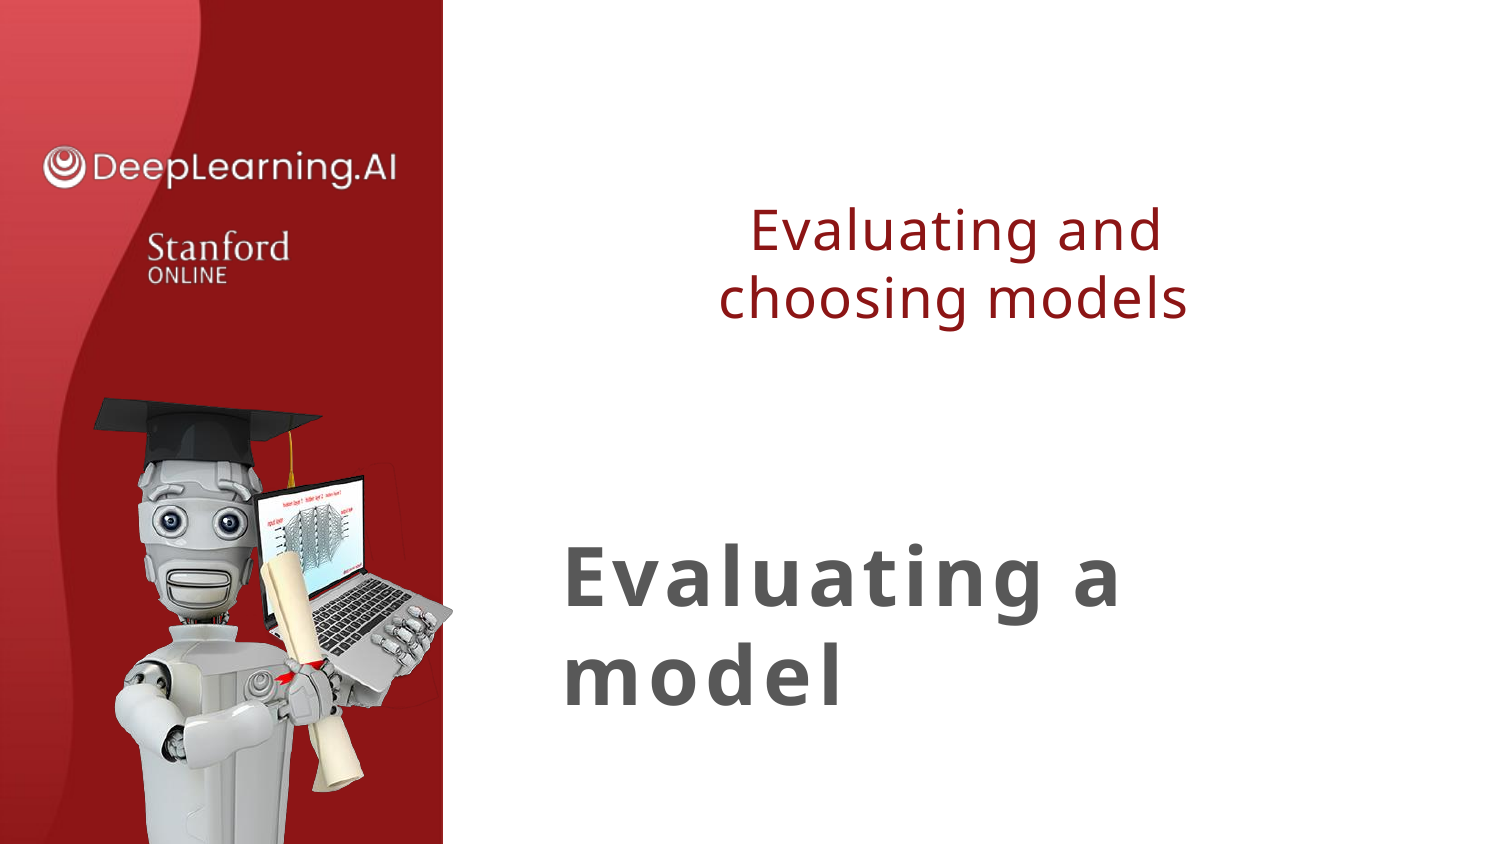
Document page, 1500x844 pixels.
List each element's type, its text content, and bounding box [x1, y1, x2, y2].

subtitle Evaluating a model [525, 515, 1412, 844]
text_box Evaluating and choosing models [716, 192, 1209, 330]
picture [0, 0, 463, 844]
